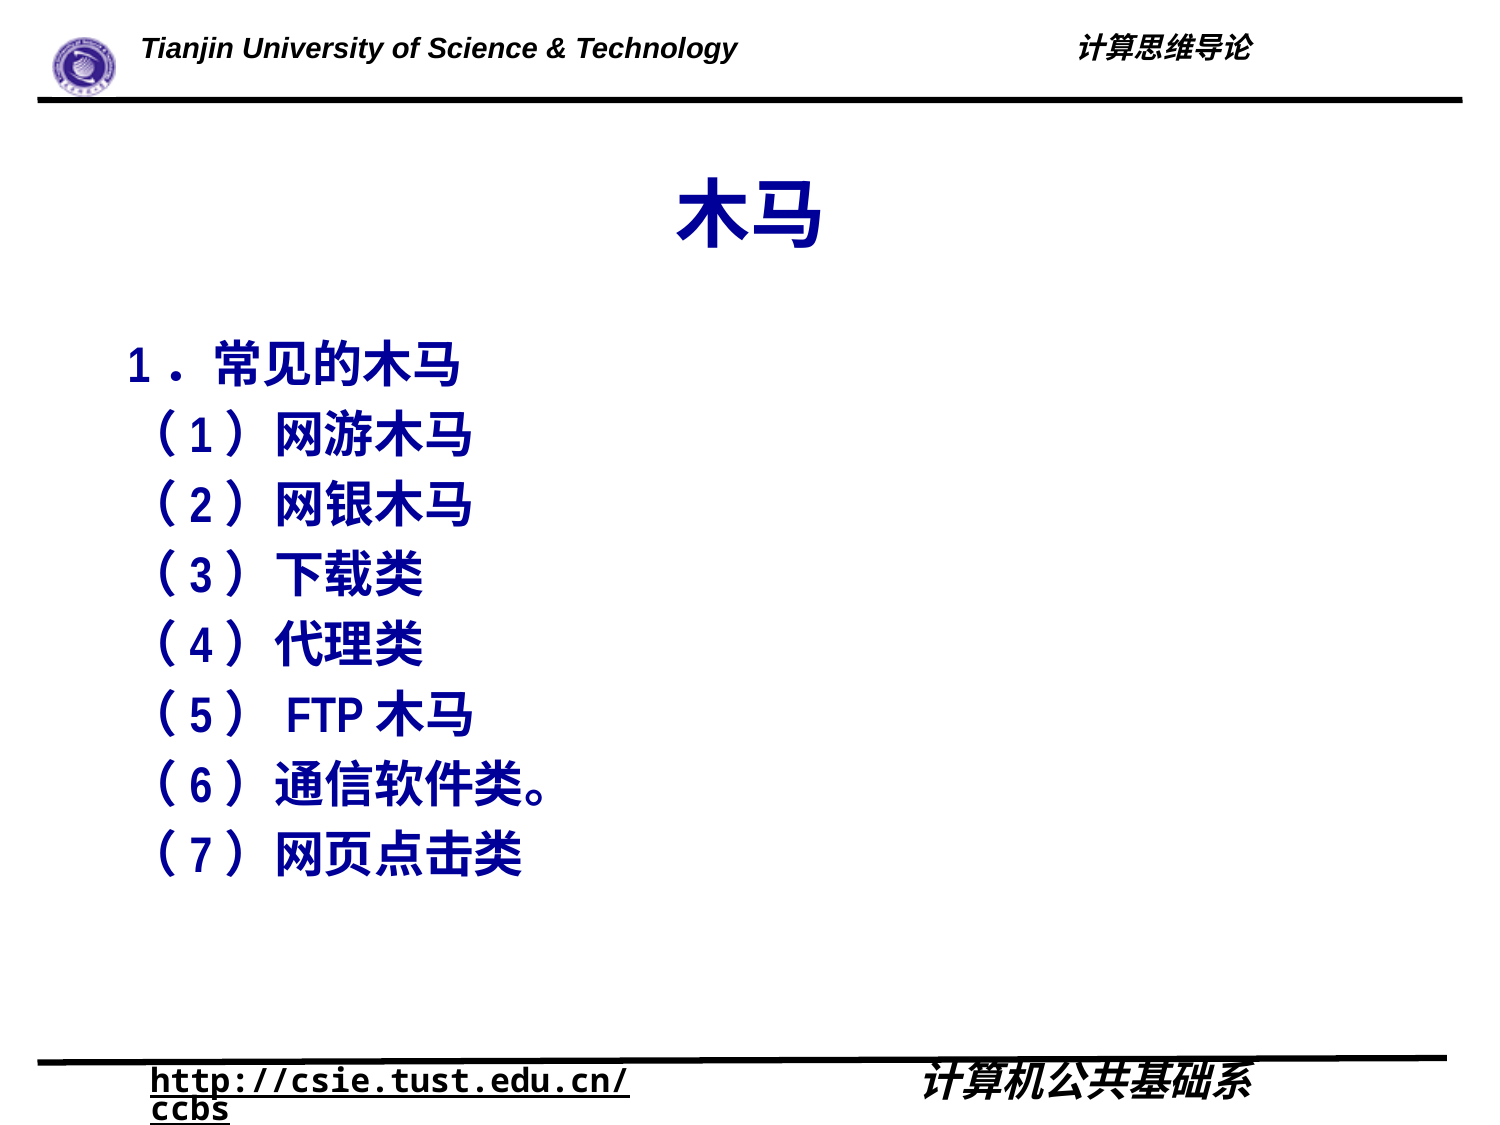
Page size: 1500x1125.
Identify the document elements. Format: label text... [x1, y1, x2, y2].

picture [52, 37, 116, 97]
list 1．常见的木马 （1）网游木马 （2）网银木马 （3）下载类 （4）代理类 （5）FTP木马 （6）通信软件类。 （7）网页点击类 [112, 324, 1388, 1000]
title 木马 [112, 99, 1388, 288]
